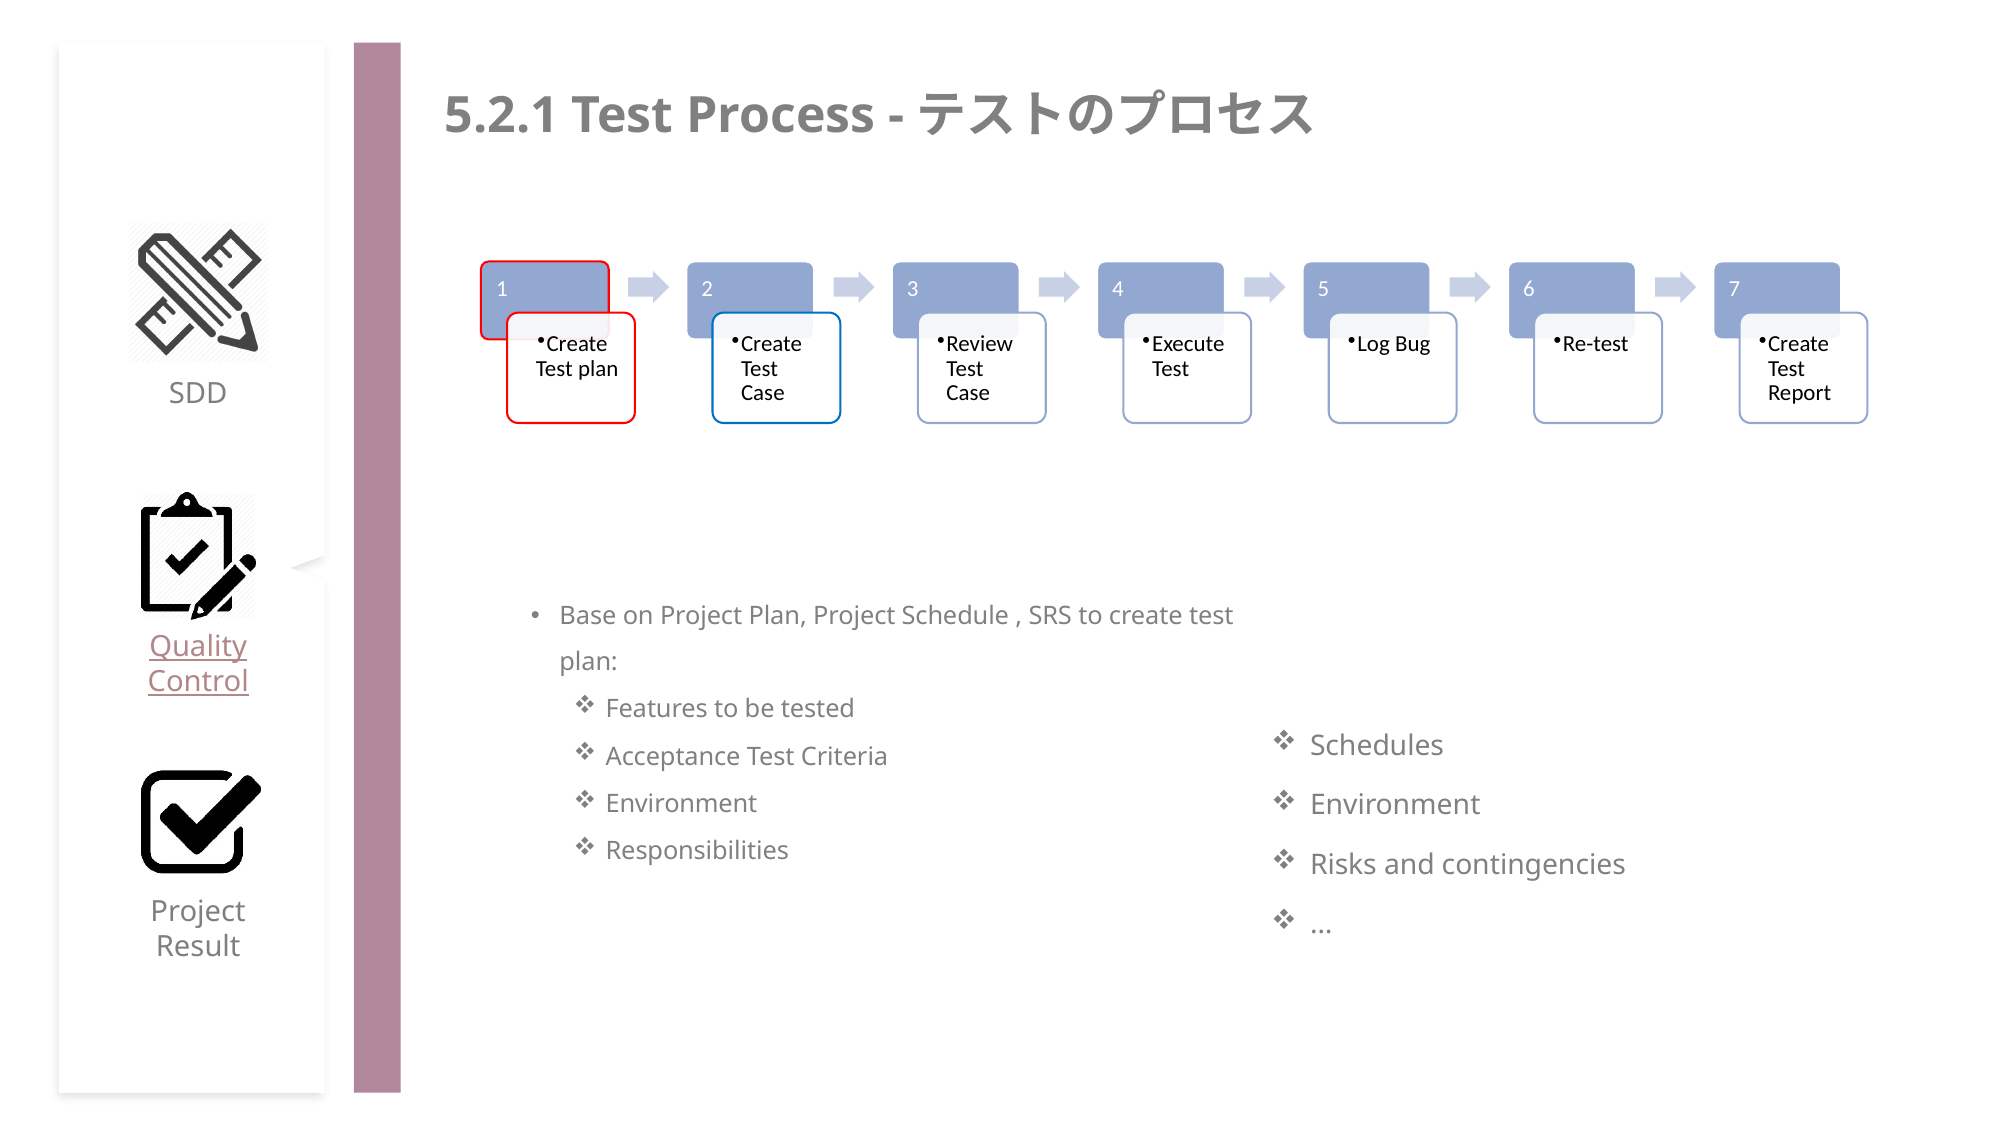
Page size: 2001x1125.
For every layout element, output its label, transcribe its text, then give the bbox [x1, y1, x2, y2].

text_box SDD [99, 366, 297, 417]
text_box Project Result [106, 884, 290, 970]
text_box Quality Control [93, 619, 303, 705]
text_box [353, 42, 402, 1094]
text_box Base on Project Plan, Project Schedule , SRS to create test plan: Features to be tested Acceptance Test Criteria Environment Responsibilities [516, 577, 1256, 876]
picture [127, 221, 269, 363]
picture [141, 761, 261, 882]
picture [141, 492, 256, 620]
text_box [57, 41, 326, 1094]
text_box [480, 154, 1868, 531]
text_box 5.2.1 Test Process -テストのプロセス [430, 75, 1372, 150]
text_box Schedules Environment Risks and contingencies … [1208, 648, 1868, 947]
